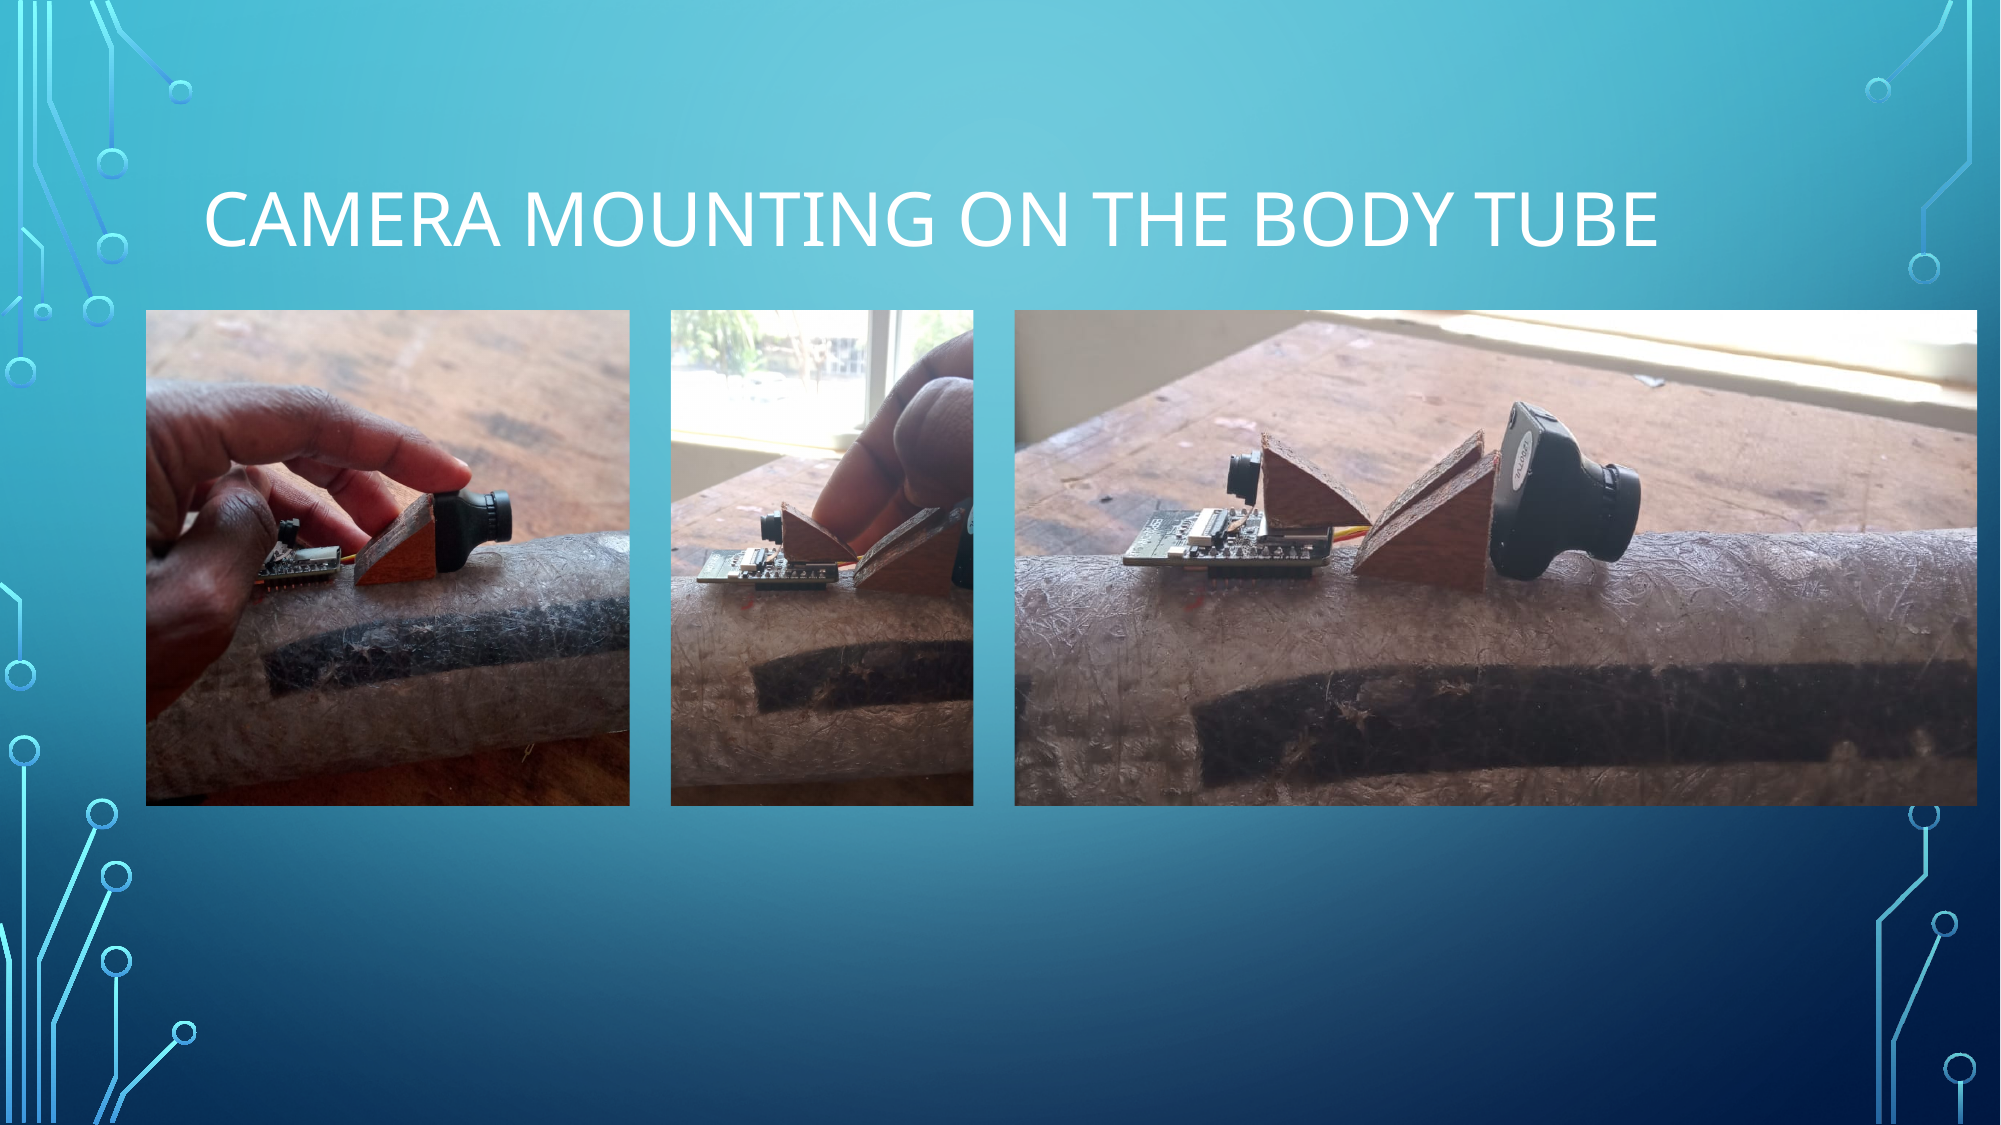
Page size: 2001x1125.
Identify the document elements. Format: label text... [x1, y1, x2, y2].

title Camera mounting on the body tube [187, 101, 1813, 344]
picture [670, 310, 974, 806]
picture [1014, 310, 1978, 806]
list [145, 310, 630, 806]
